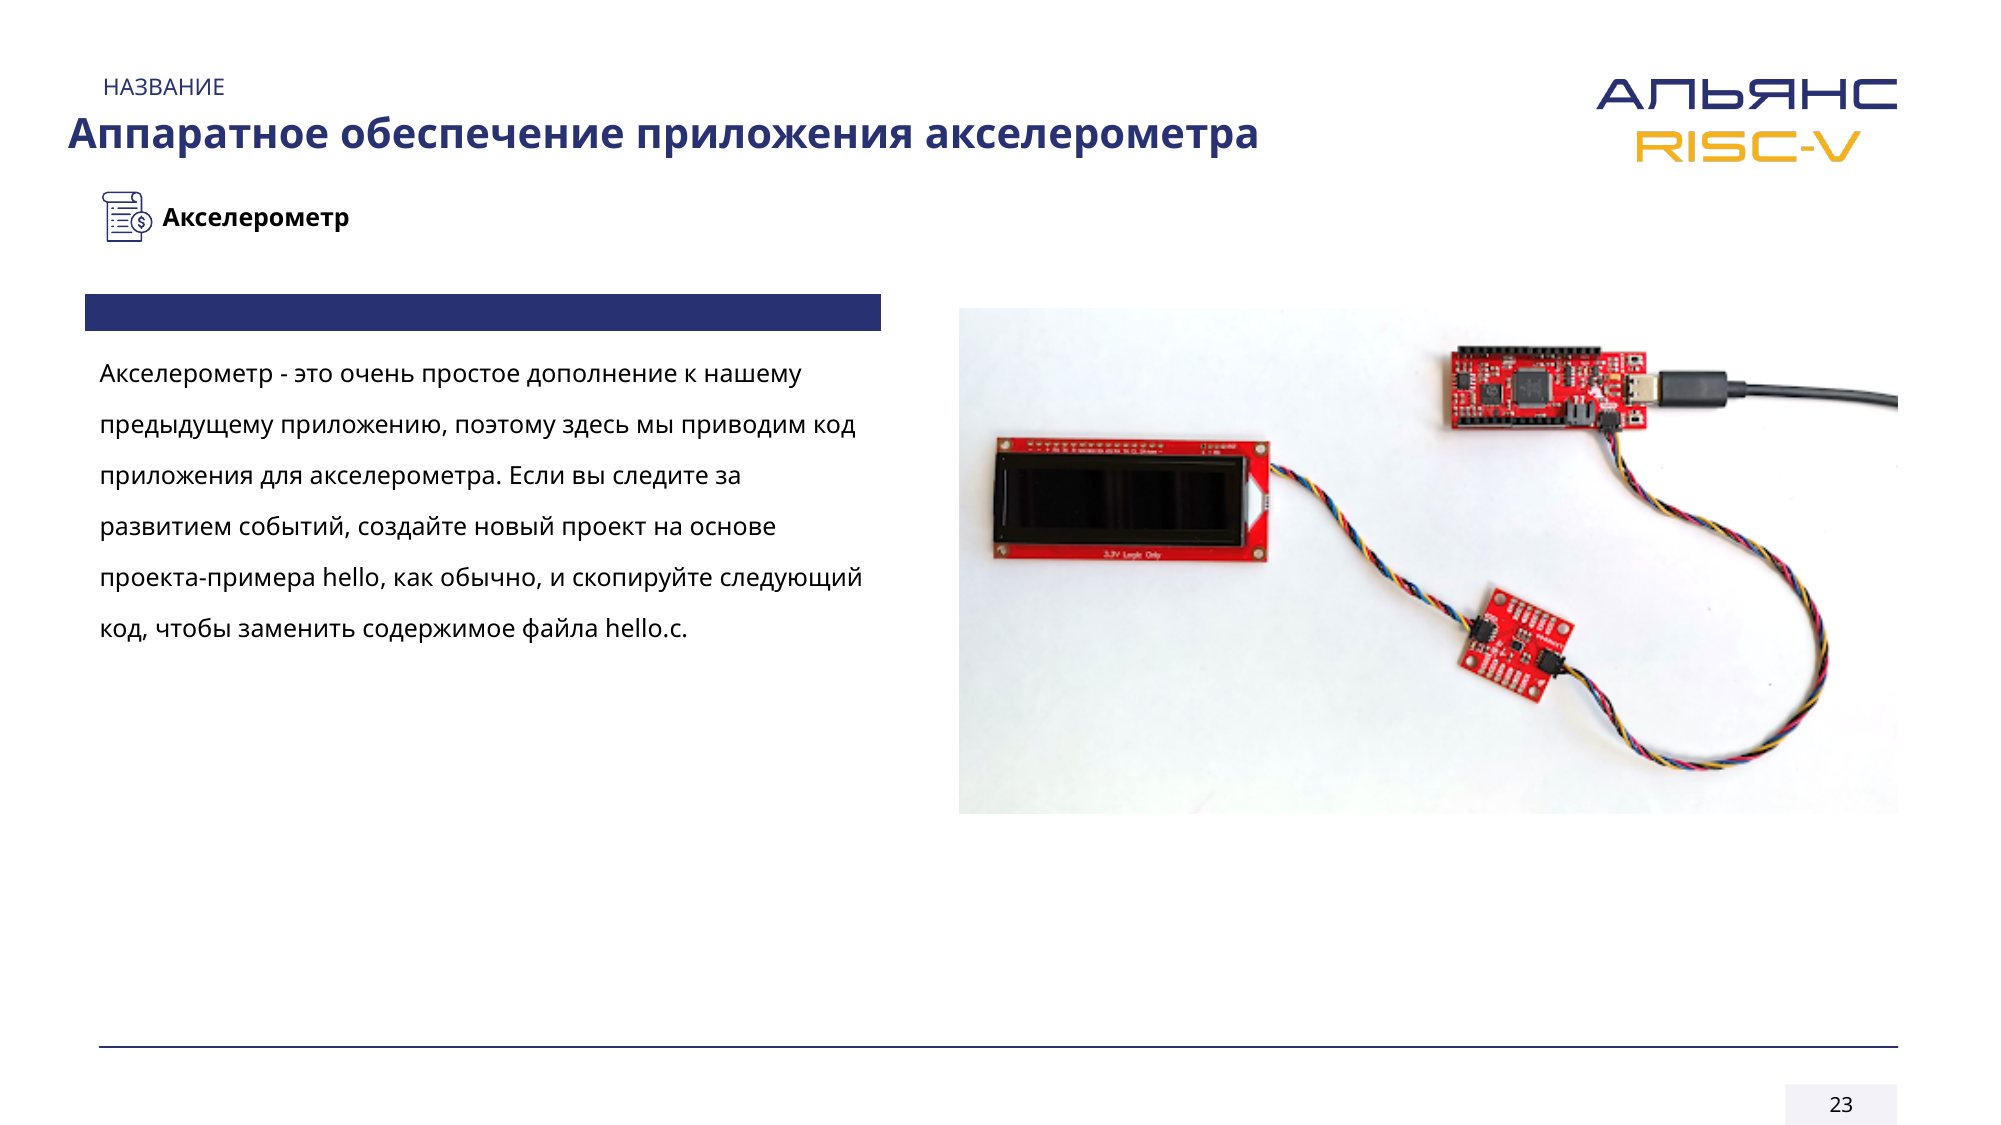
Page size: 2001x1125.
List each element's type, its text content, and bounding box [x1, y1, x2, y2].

table_cell [85, 616, 882, 656]
text_box НАЗВАНИЕ [88, 65, 1624, 108]
table_cell Акселерометр - это очень простое дополнение к нашему предыдущему приложению, поэтому здесь мы приводим код приложения для акселерометра. Если вы следите за развитием событий, создайте новый проект на основе проекта-примера hello, как обычно, и скопируйте следующий код, чтобы заменить содержимое файла hello.c. [85, 331, 882, 616]
text_box Аппаратное обеспечение приложения акселерометра [53, 99, 1276, 165]
table_header [85, 294, 881, 331]
text_box 23 [1785, 1084, 1898, 1125]
picture [1595, 79, 1898, 162]
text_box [101, 191, 153, 242]
picture [959, 308, 1898, 814]
text_box Акселерометр [162, 201, 1005, 232]
